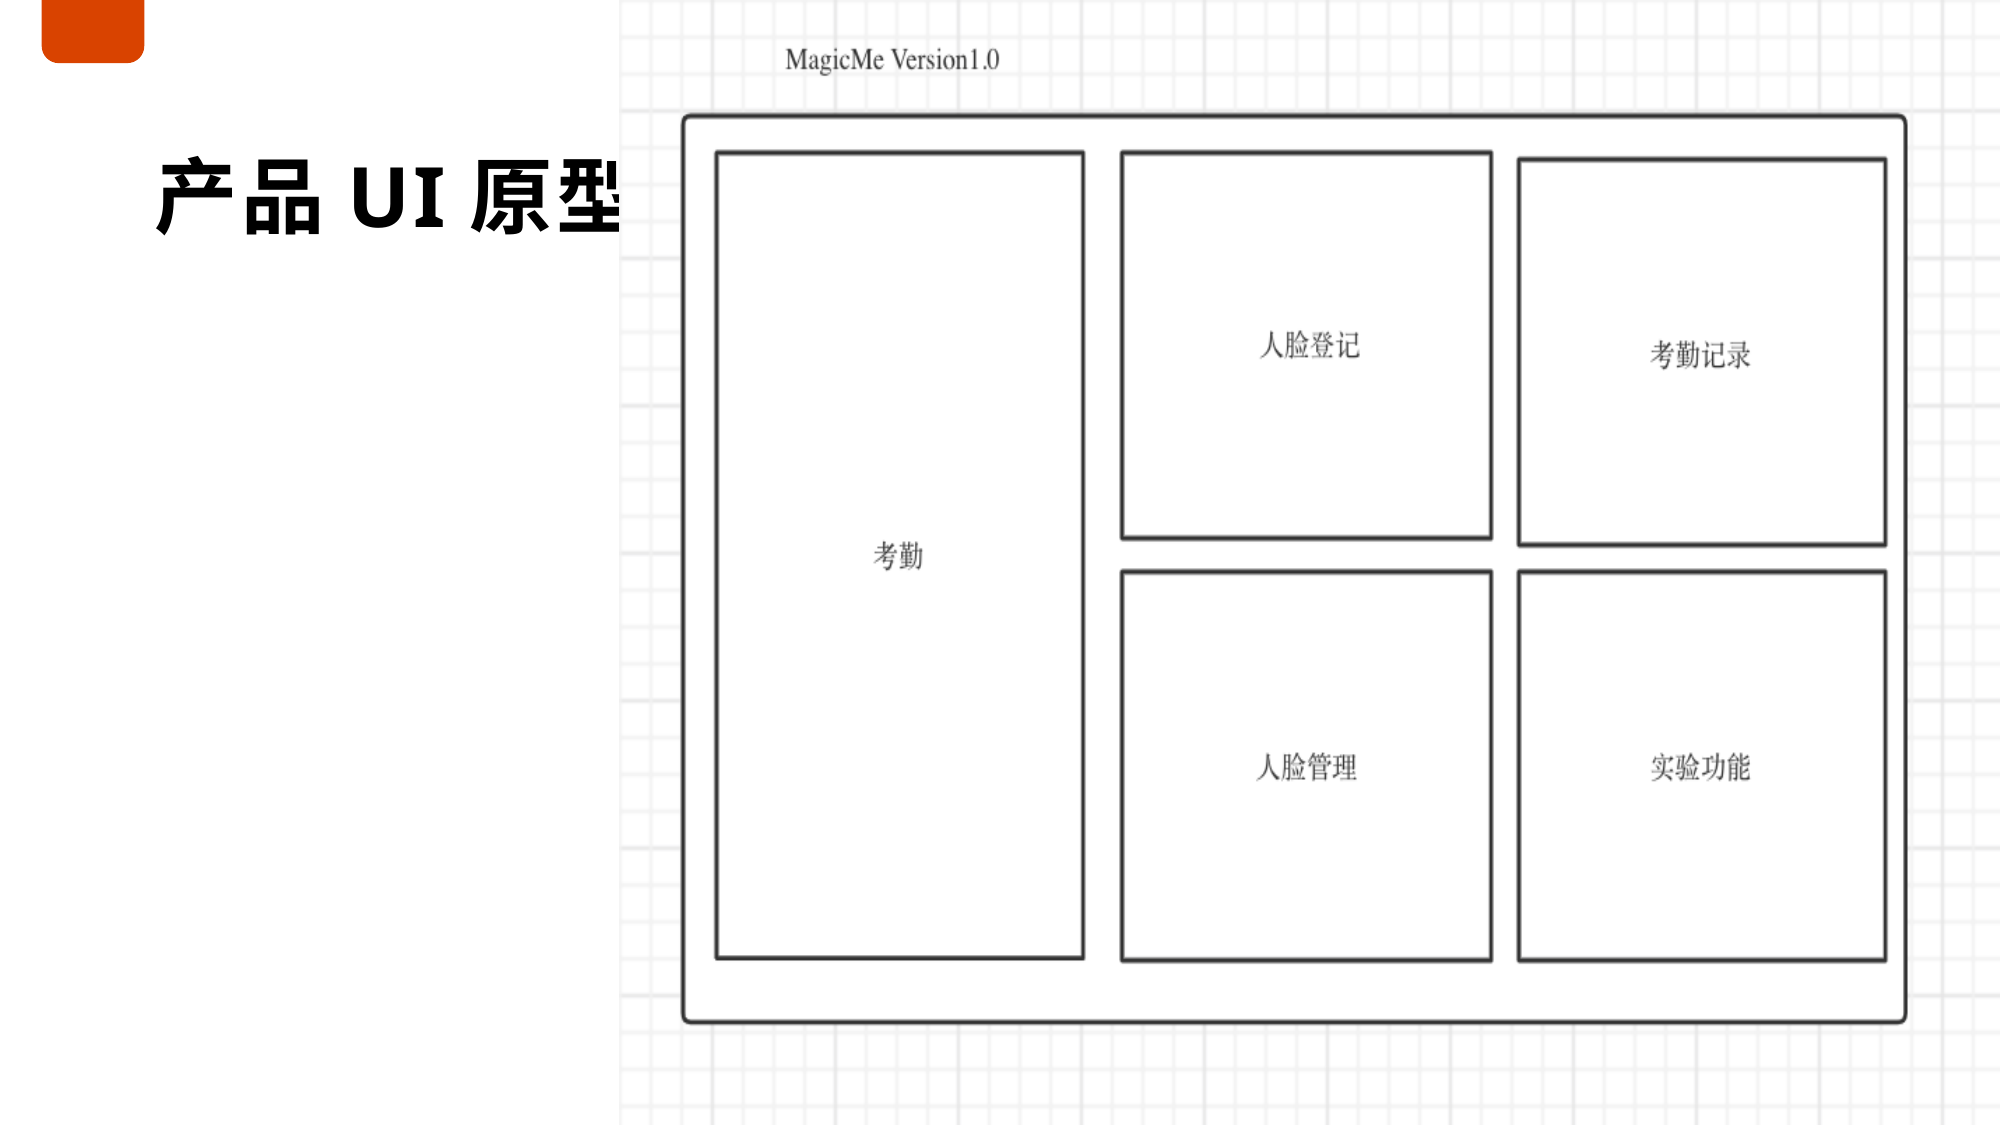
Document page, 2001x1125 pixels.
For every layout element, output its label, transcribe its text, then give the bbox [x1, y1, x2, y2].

picture [619, 0, 2000, 1125]
text_box 产品UI原型 [144, 63, 619, 249]
text_box [40, 0, 146, 65]
